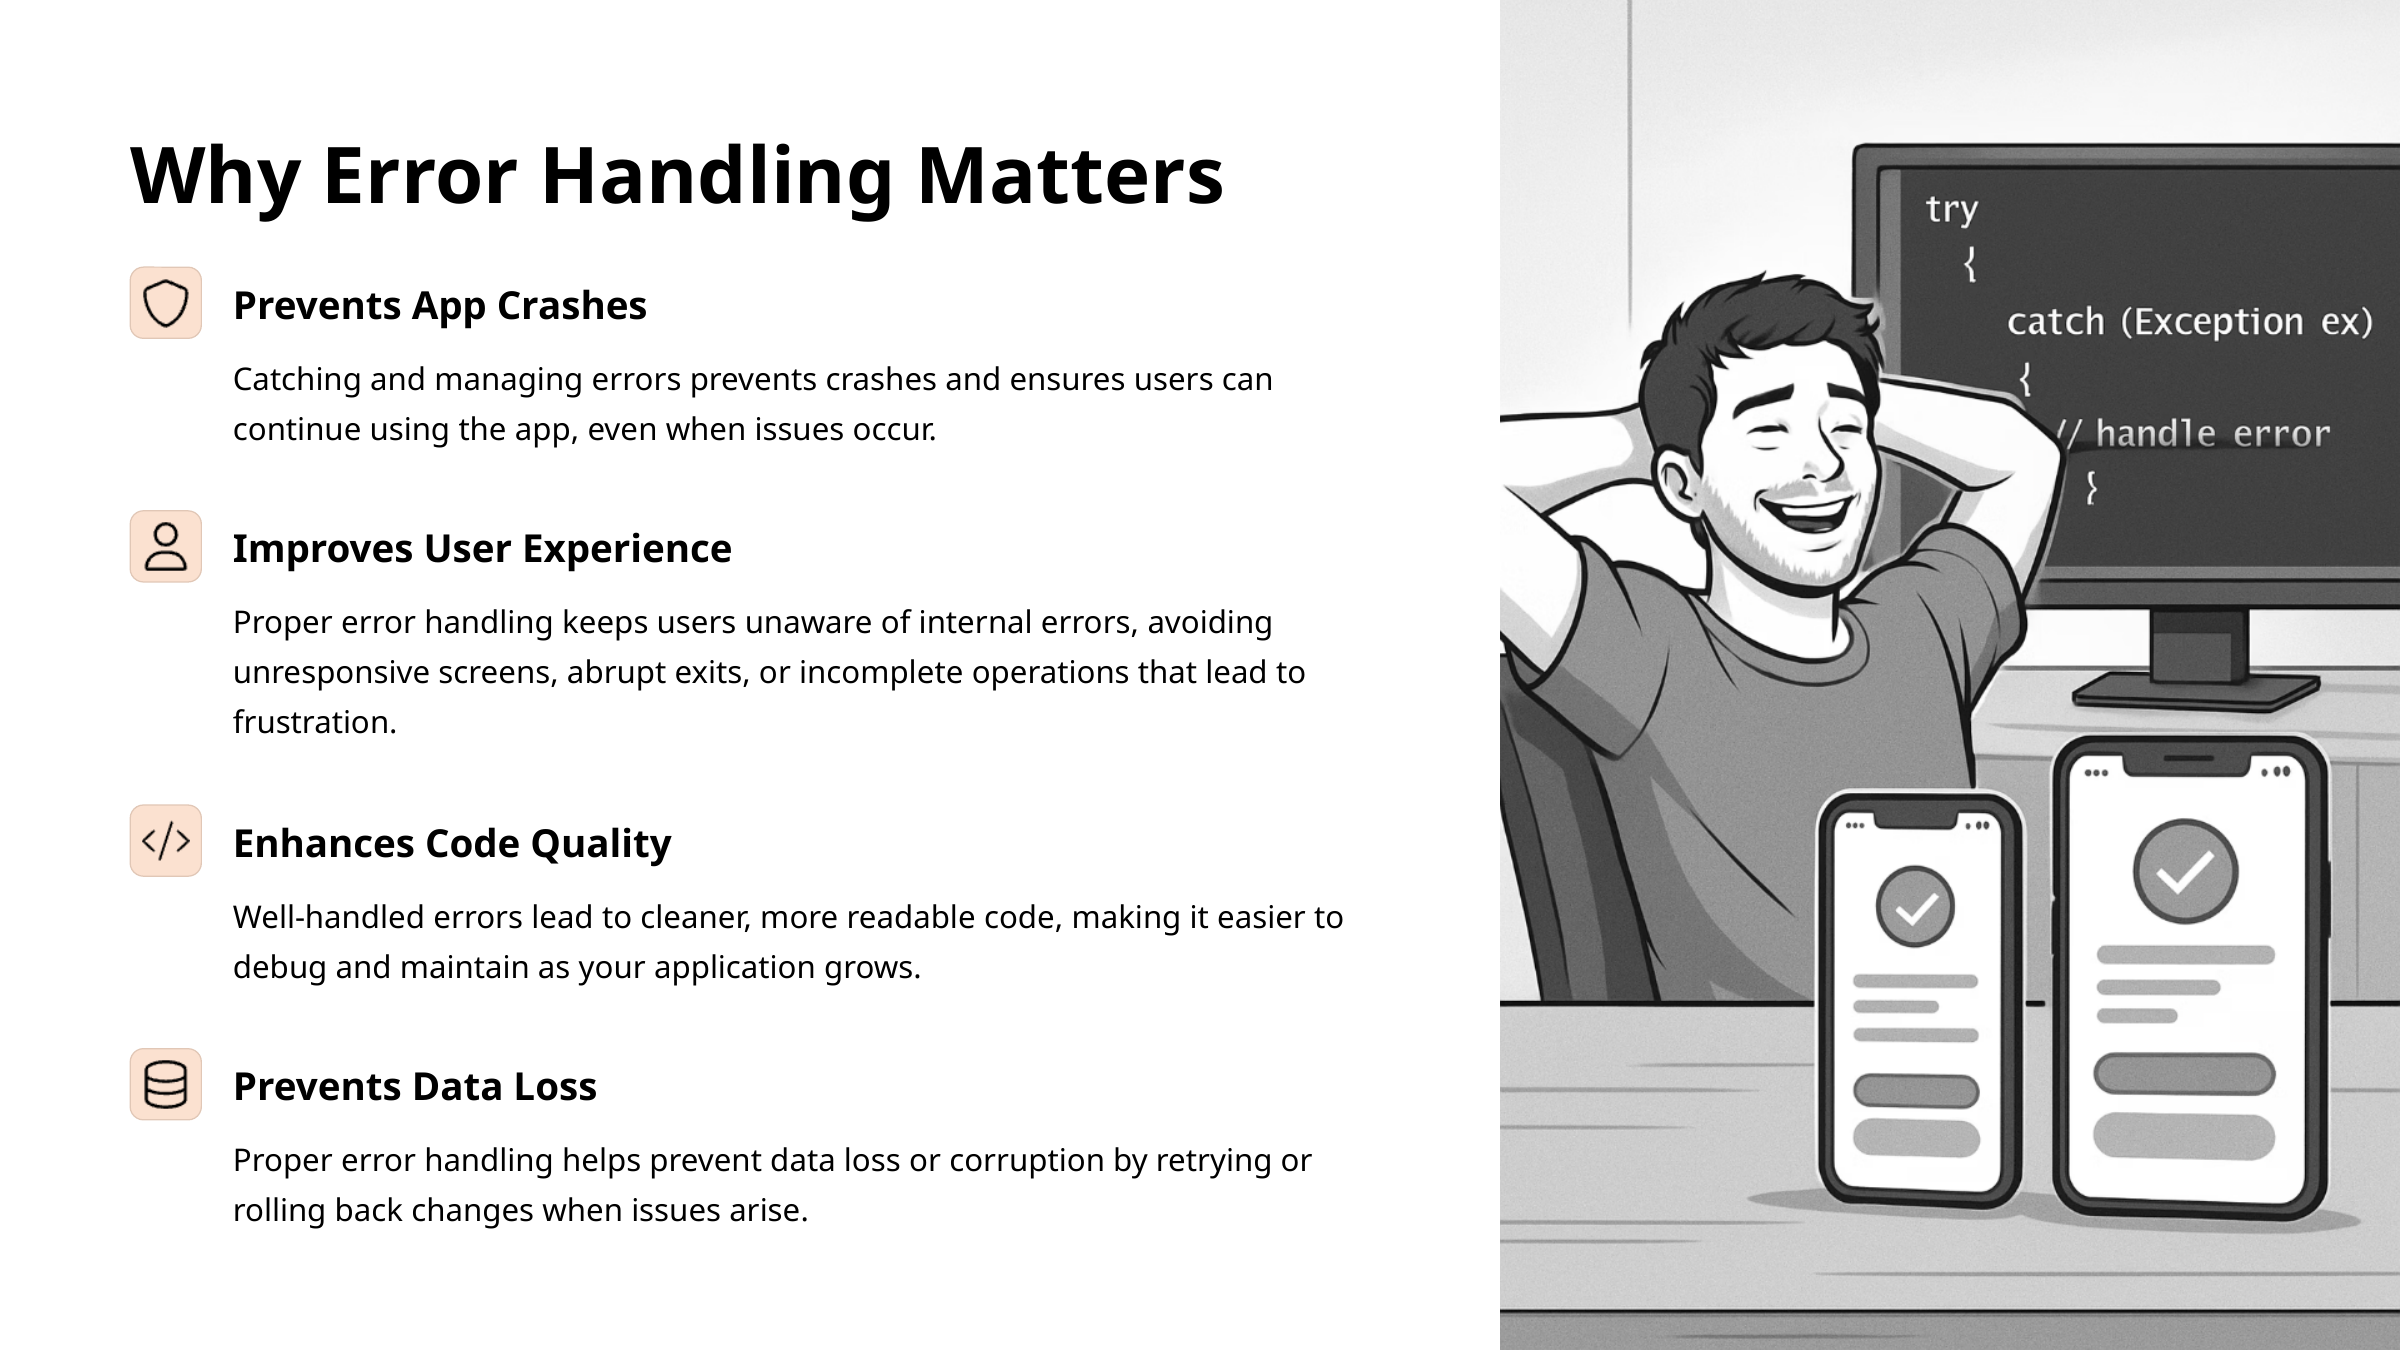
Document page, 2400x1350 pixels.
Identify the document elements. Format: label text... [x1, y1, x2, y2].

picture [142, 810, 190, 871]
text_box Improves User Experience [232, 521, 739, 572]
text_box [130, 510, 202, 582]
text_box [130, 267, 202, 339]
text_box Enhances Code Quality [232, 815, 682, 866]
text_box Well-handled errors lead to cleaner, more readable code, making it easier to debug and maintain as your application grows. [232, 884, 1370, 986]
text_box Proper error handling keeps users unaware of internal errors, avoiding unresponsive screens, abrupt exits, or incomplete operations that lead to frustration. [232, 589, 1370, 742]
text_box Catching and managing errors prevents crashes and ensures users can continue using the app, even when issues occur. [232, 346, 1370, 448]
text_box Why Error Handling Matters [130, 120, 1202, 220]
text_box [130, 1048, 202, 1120]
picture [142, 1054, 190, 1114]
picture [1499, 0, 2400, 1350]
picture [142, 272, 190, 333]
text_box [130, 804, 202, 877]
text_box Prevents App Crashes [232, 278, 662, 328]
picture [142, 516, 190, 576]
text_box Proper error handling helps prevent data loss or corruption by retrying or rolling back changes when issues arise. [232, 1127, 1370, 1230]
text_box Prevents Data Loss [232, 1059, 629, 1109]
